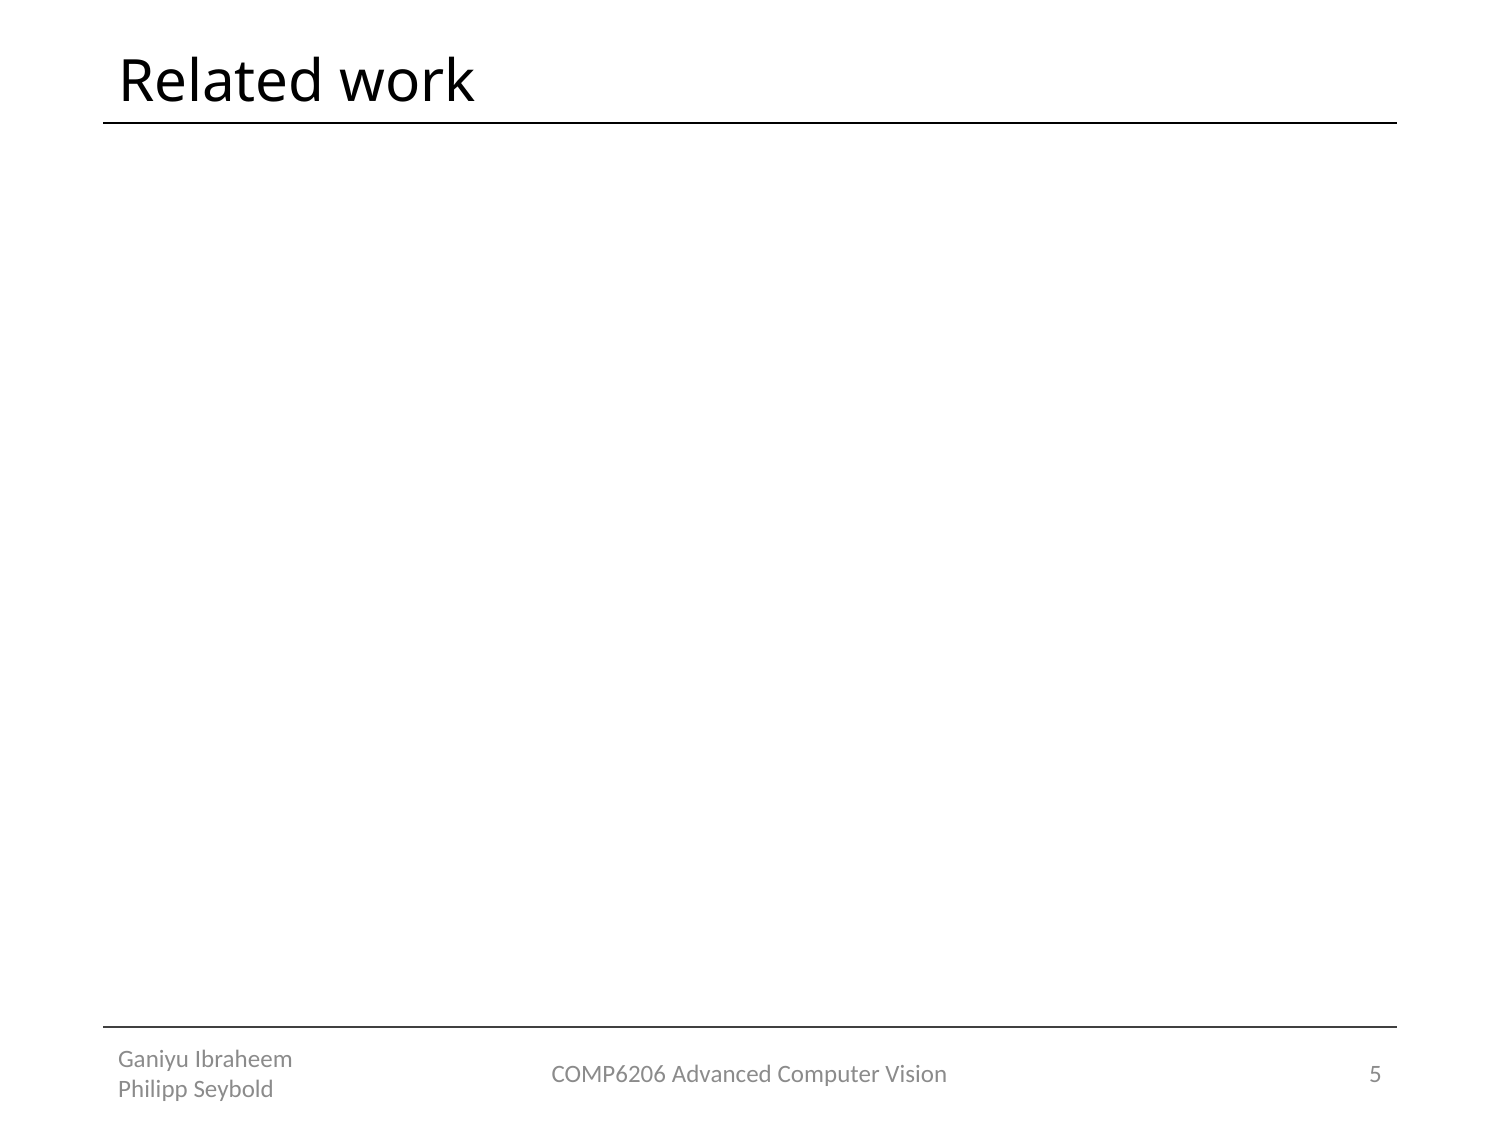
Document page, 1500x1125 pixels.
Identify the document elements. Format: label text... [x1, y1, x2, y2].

slide_number Ganiyu Ibraheem Philipp Seybold [103, 1042, 358, 1103]
slide_number 5 [1059, 1042, 1397, 1103]
title Related work [103, 41, 1397, 124]
footer COMP6206 Advanced Computer Vision [496, 1042, 1004, 1103]
